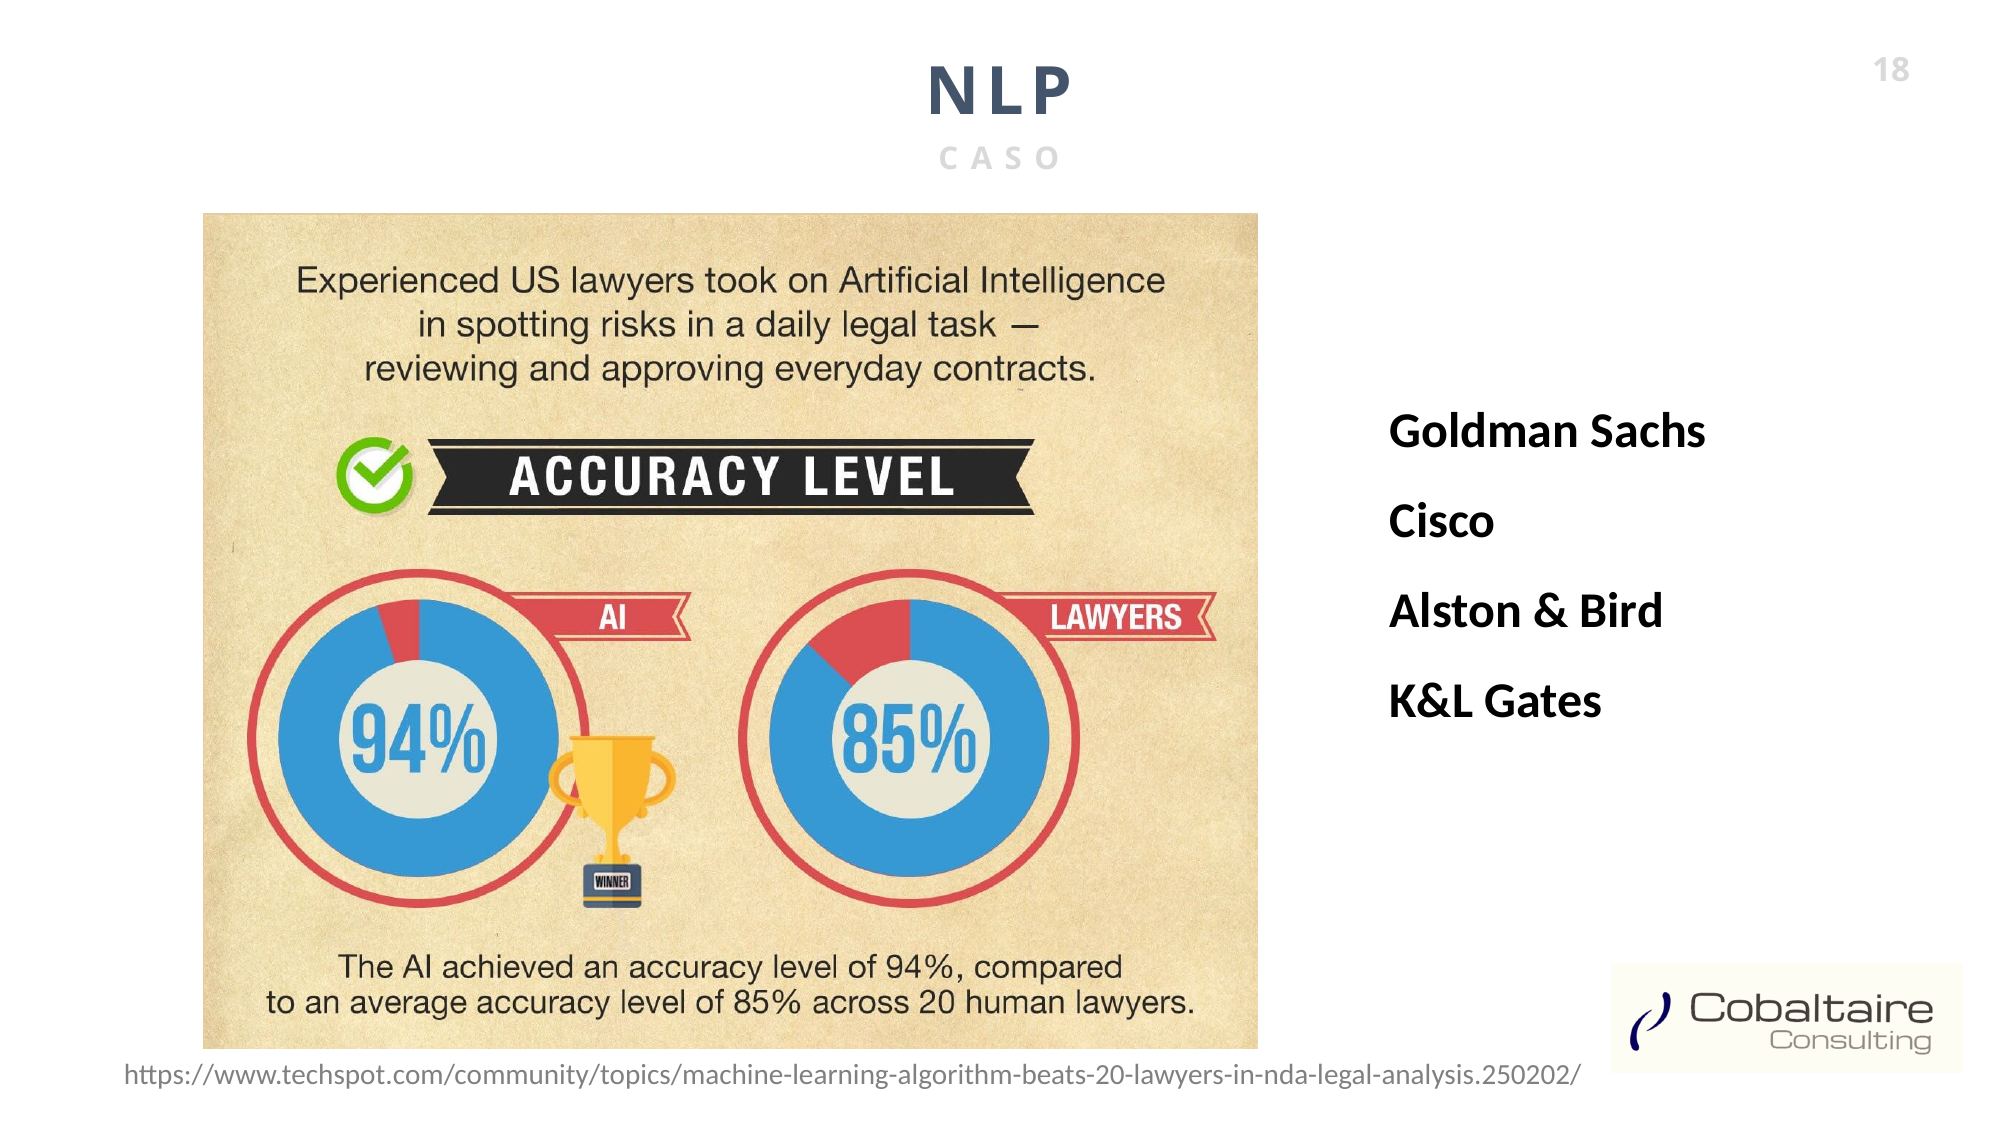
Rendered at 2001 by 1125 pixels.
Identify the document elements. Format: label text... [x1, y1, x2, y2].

picture [1611, 963, 1963, 1073]
text_box Goldman Sachs Cisco Alston & Bird K&L Gates [1374, 359, 1723, 735]
picture [203, 213, 1258, 1049]
text_box https://www.techspot.com/community/topics/machine-learning-algorithm-beats-20-lawyers-in-nda-legal-analysis.250202/ [109, 1048, 1699, 1098]
text_box CASO [938, 129, 1060, 176]
text_box NLP [925, 50, 1073, 129]
